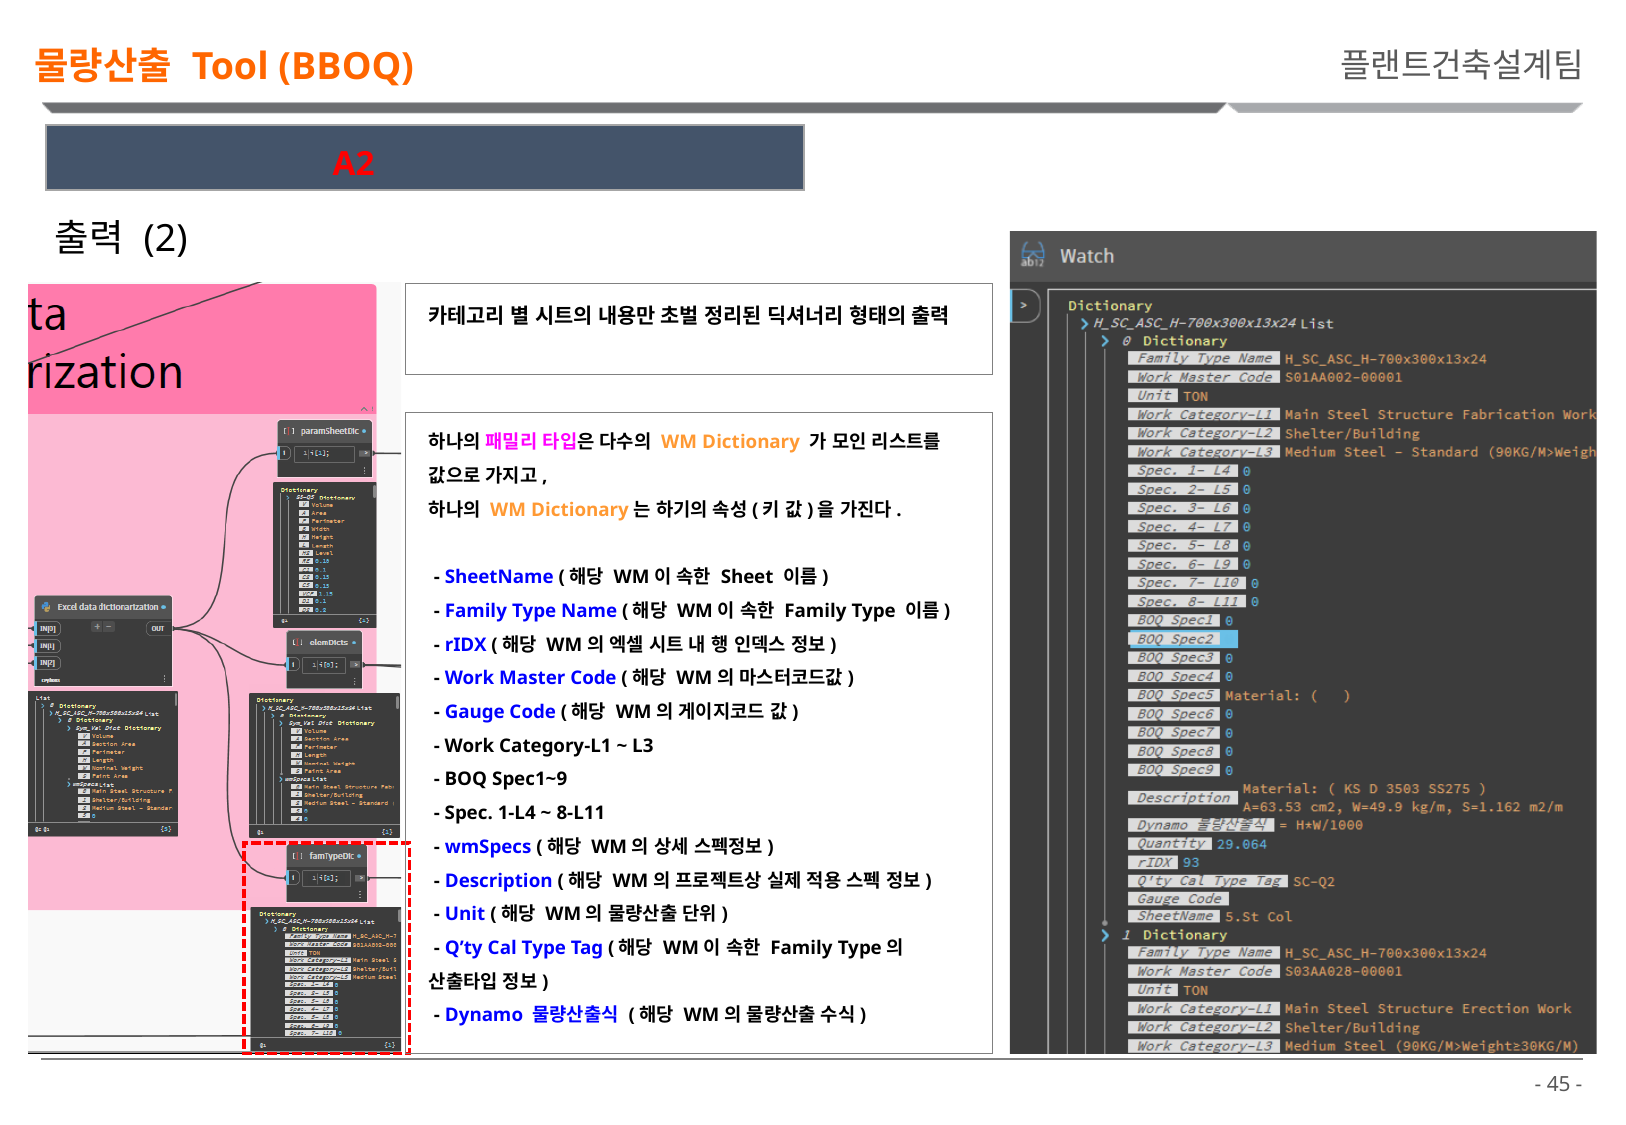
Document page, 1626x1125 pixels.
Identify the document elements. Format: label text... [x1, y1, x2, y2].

picture [42, 102, 1583, 114]
text_box 플랜트건축설계팀 [1339, 43, 1584, 84]
text_box 1. Code details : A2 [45, 124, 805, 191]
picture [1009, 231, 1597, 1054]
text_box 카테고리 별 시트의 내용만 초벌 정리된 딕셔너리 형태의 출력 [404, 283, 993, 376]
picture [28, 282, 402, 1054]
text_box 출력 (2) [40, 206, 203, 266]
text_box 물량산출 Tool (BBOQ) [19, 34, 429, 95]
text_box 하나의 패밀리 타입은 다수의 WM Dictionary 가 모인 리스트를 값으로 가지고, 하나의 WM Dictionary는 하기의 속성(키 값)을 가진다. - SheetName (해당 WM이 속한 Sheet 이름) - Family Type Name (해당 WM이 속한 Family Type 이름) - rIDX (해당 WM의 엑셀 시트 내 행 인덱스 정보) - Work Master Code (해당 WM의 마스터코드값) - Gauge Code (해당 WM의 게이지코드 값) - Work Category-L1 ~ L3 - BOQ Spec1~9 - Spec. 1-L4 ~ 8-L11 - wmSpecs (해당 WM의 상세 스펙정보) - Description (해당 WM의 프로젝트상 실제 적용 스펙 정보) - Unit (해당 WM의 물량산출 단위) - Q’ty Cal Type Tag (해당 WM이 속한 Family Type의 산출타입 정보) - Dynamo 물량산출식 (해당 WM의 물량산출 수식) [404, 412, 993, 1055]
